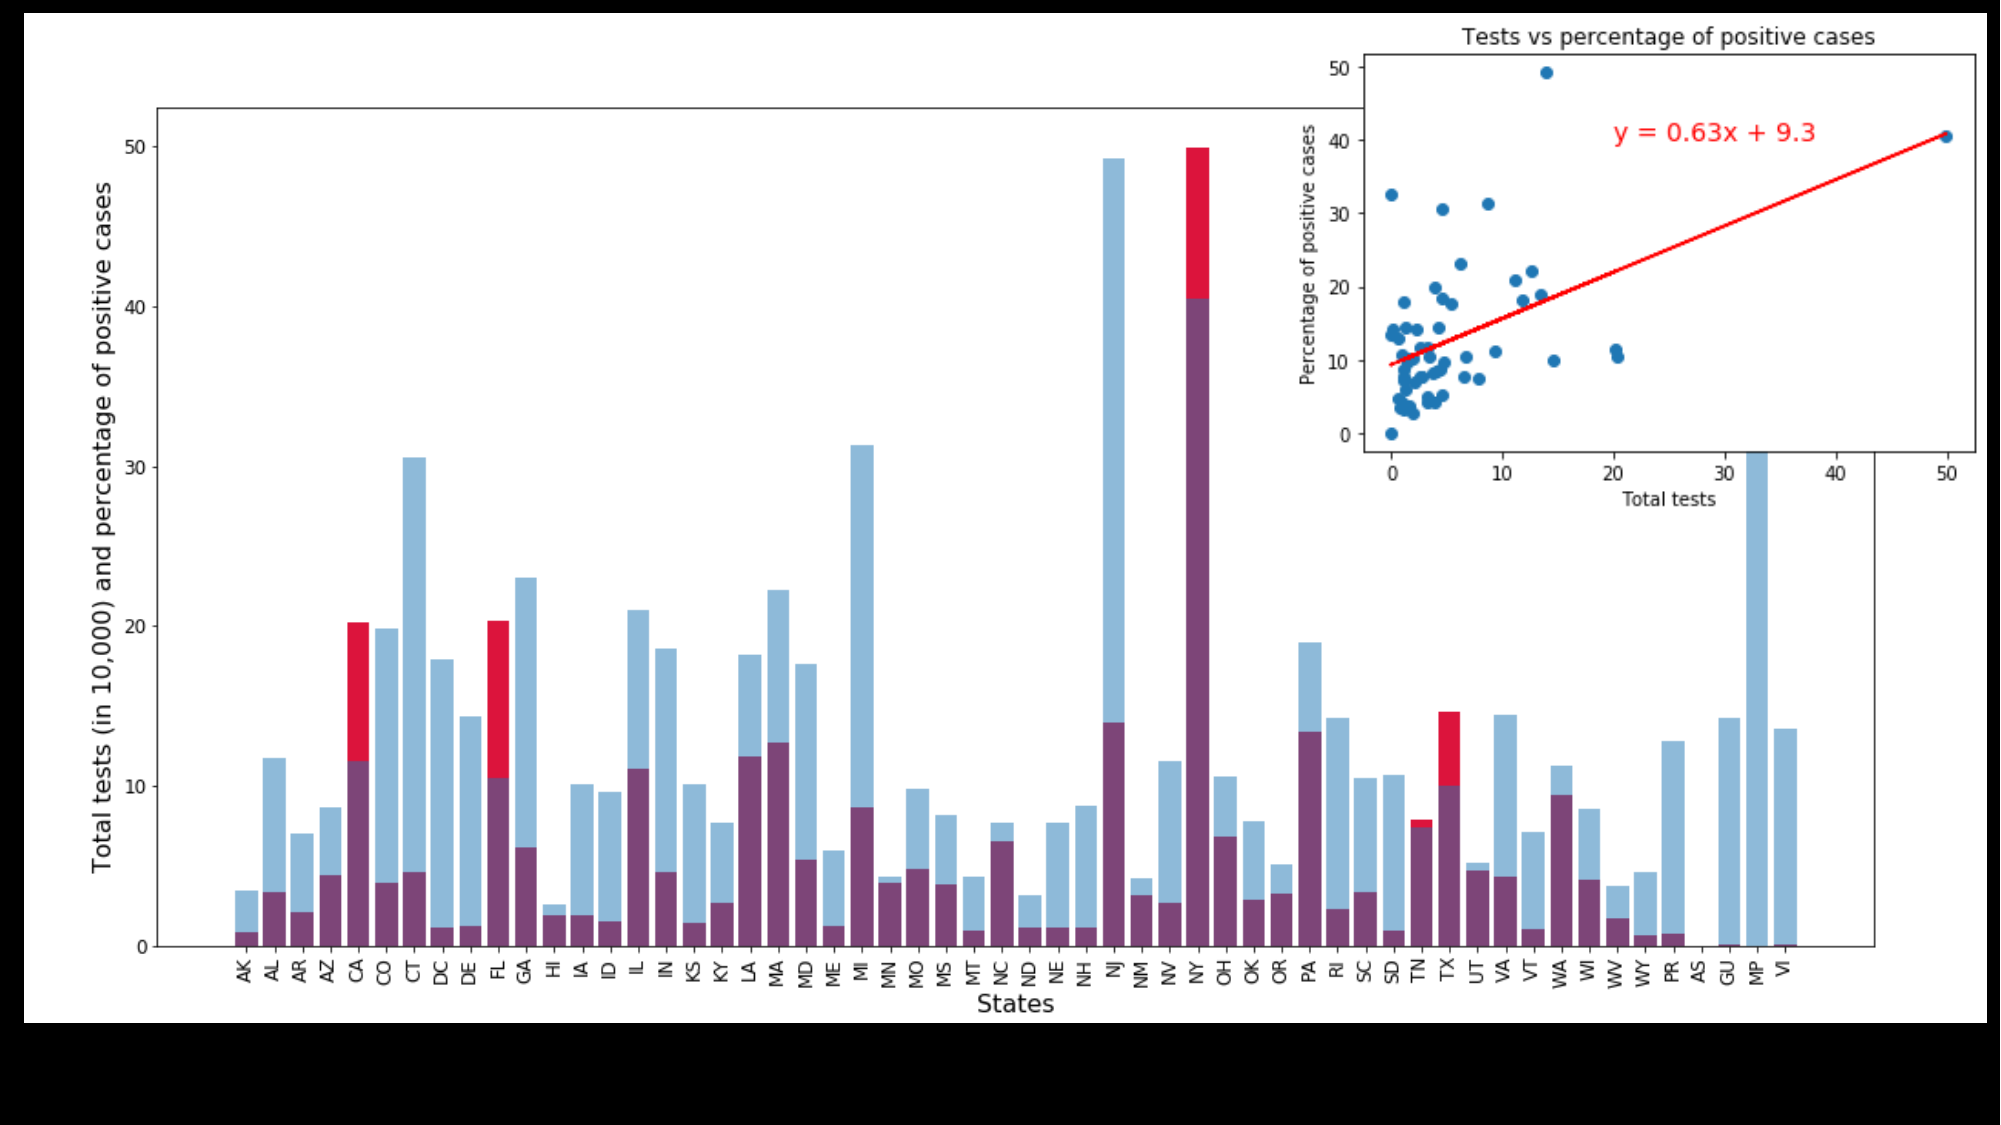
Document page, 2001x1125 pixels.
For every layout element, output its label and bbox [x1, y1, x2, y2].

text_box [24, 13, 1987, 1023]
picture [82, 14, 1986, 1028]
